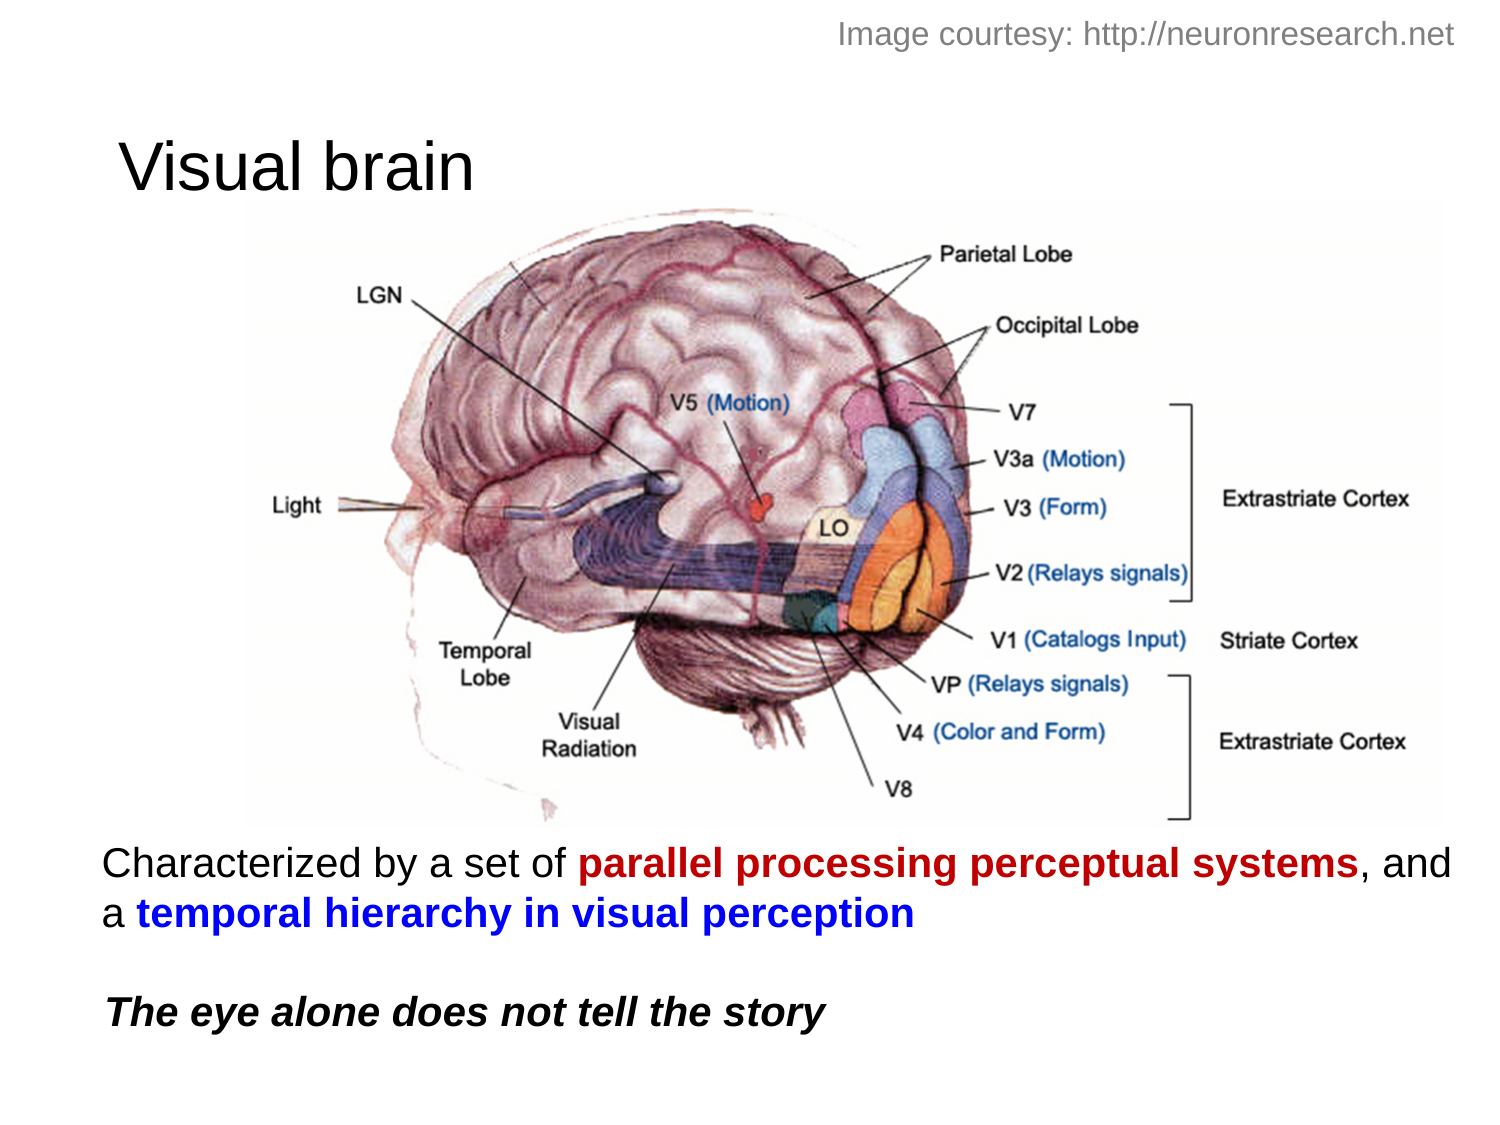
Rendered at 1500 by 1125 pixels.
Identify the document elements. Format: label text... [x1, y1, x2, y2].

title Visual brain [103, 59, 1397, 278]
text_box The eye alone does not tell the story [89, 977, 841, 1043]
text_box Characterized by a set of parallel processing perceptual systems, and a temporal hierarchy in visual perception [86, 828, 1481, 943]
picture [244, 199, 1442, 829]
text_box Image courtesy: http://neuronresearch.net [822, 4, 1471, 59]
